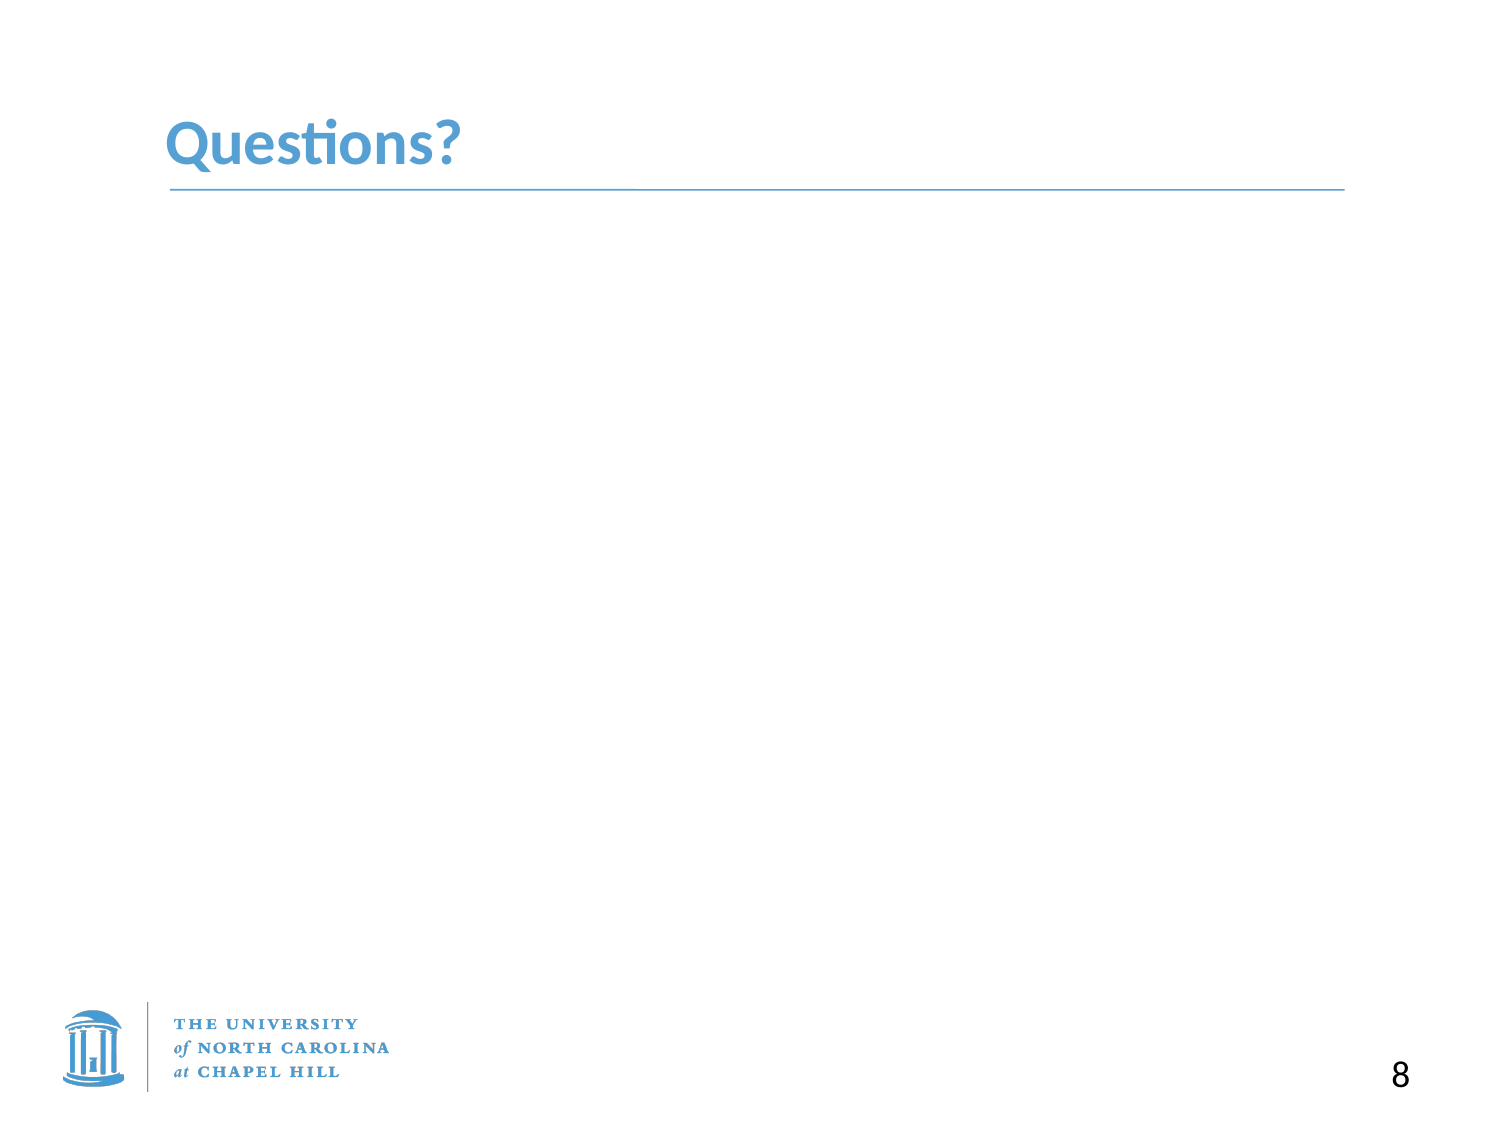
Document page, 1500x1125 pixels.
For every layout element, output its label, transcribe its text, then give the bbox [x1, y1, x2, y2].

title Questions? [150, 45, 1425, 233]
picture [63, 1002, 389, 1092]
slide_number 8 [1074, 1042, 1425, 1103]
